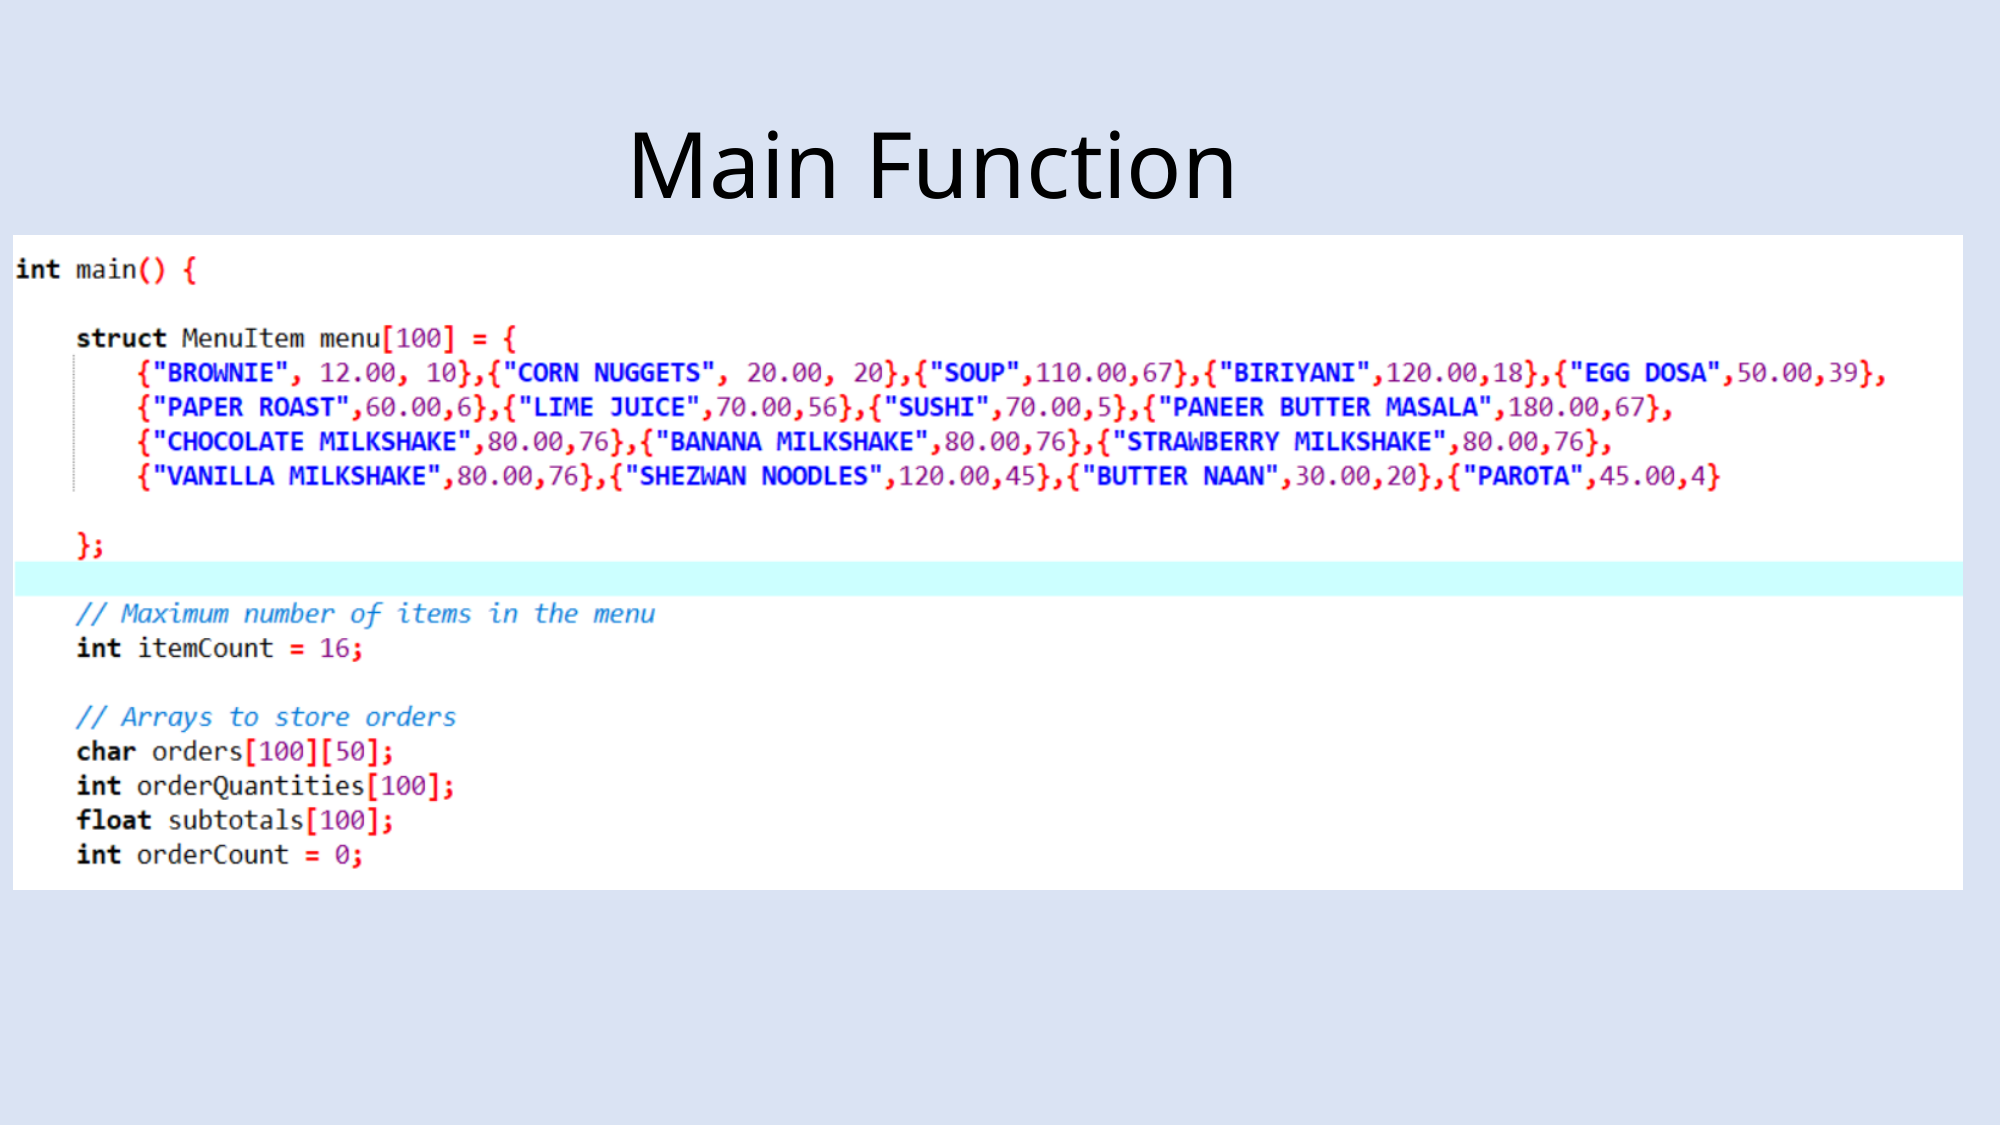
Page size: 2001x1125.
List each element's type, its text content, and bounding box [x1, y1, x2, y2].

title Main Function [611, 59, 1863, 235]
picture [13, 235, 1963, 890]
